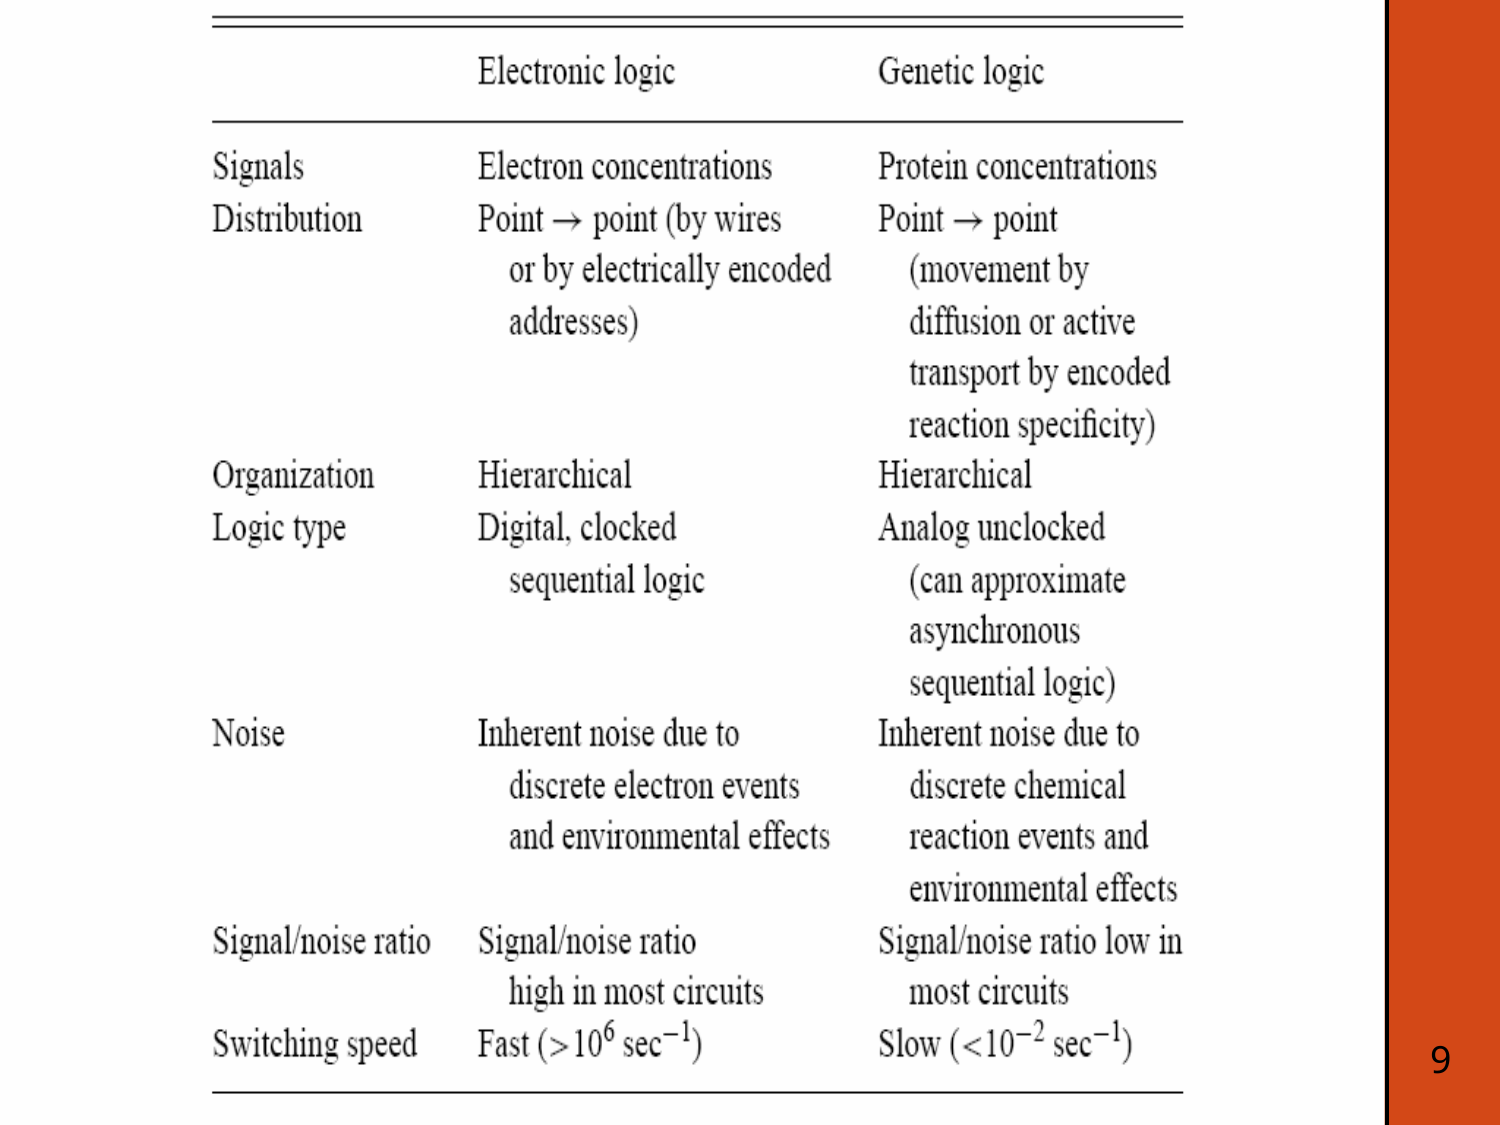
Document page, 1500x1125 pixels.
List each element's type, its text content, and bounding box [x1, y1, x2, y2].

picture [0, 0, 1385, 1125]
slide_number 9 [1390, 1012, 1498, 1110]
